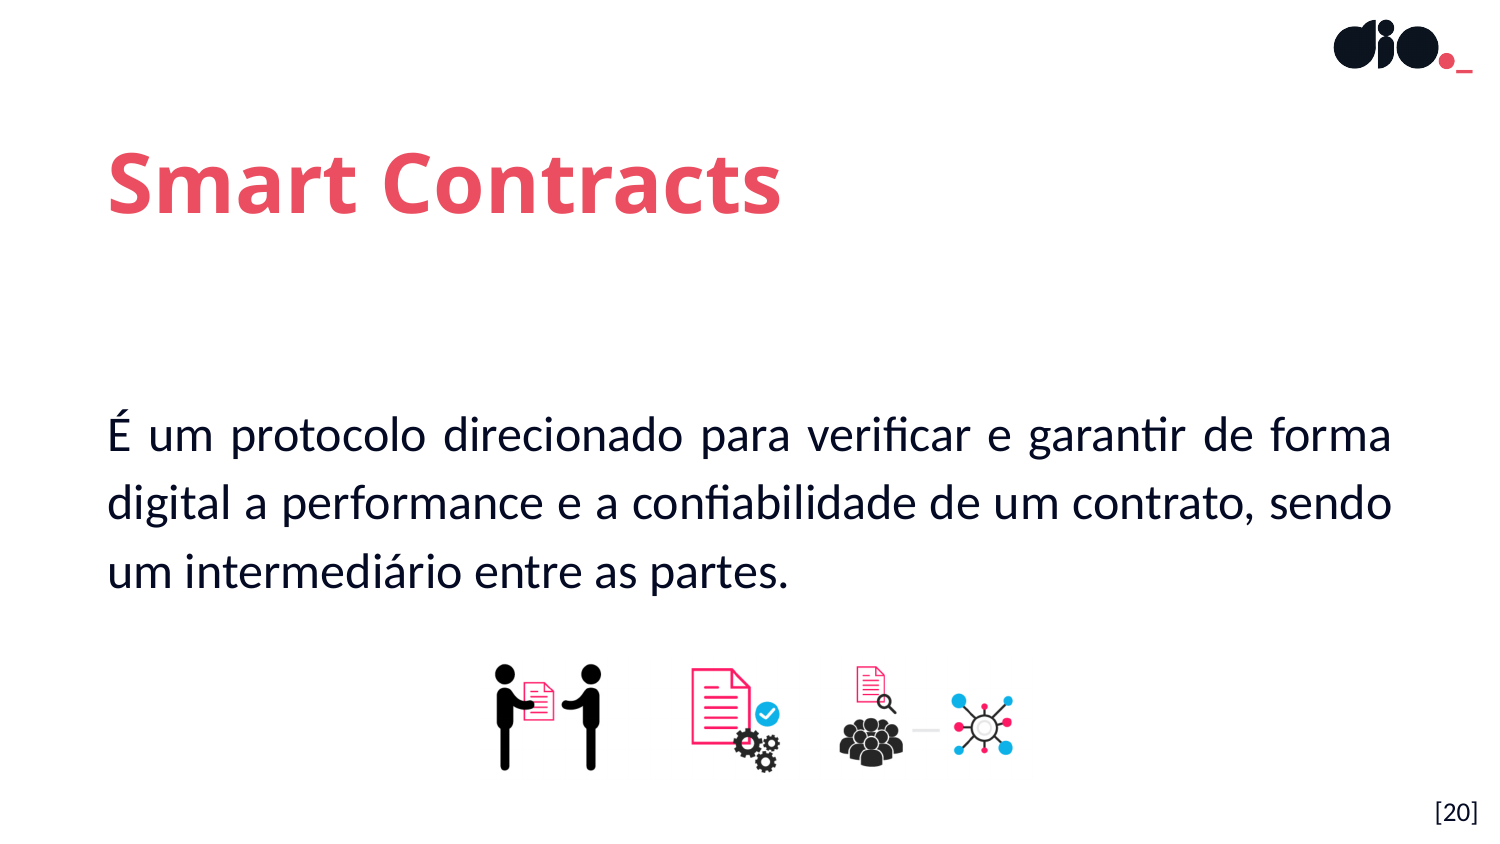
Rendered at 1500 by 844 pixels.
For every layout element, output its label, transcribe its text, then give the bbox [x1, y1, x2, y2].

picture [1333, 19, 1473, 74]
text_box Smart Contracts [92, 104, 1408, 243]
slide_number [20] [1403, 779, 1494, 844]
text_box É um protocolo direcionado para verificar e garantir de forma digital a performance e a confiabilidade de um contrato, sendo um intermediário entre as partes. [92, 243, 1408, 749]
picture [480, 658, 1034, 780]
